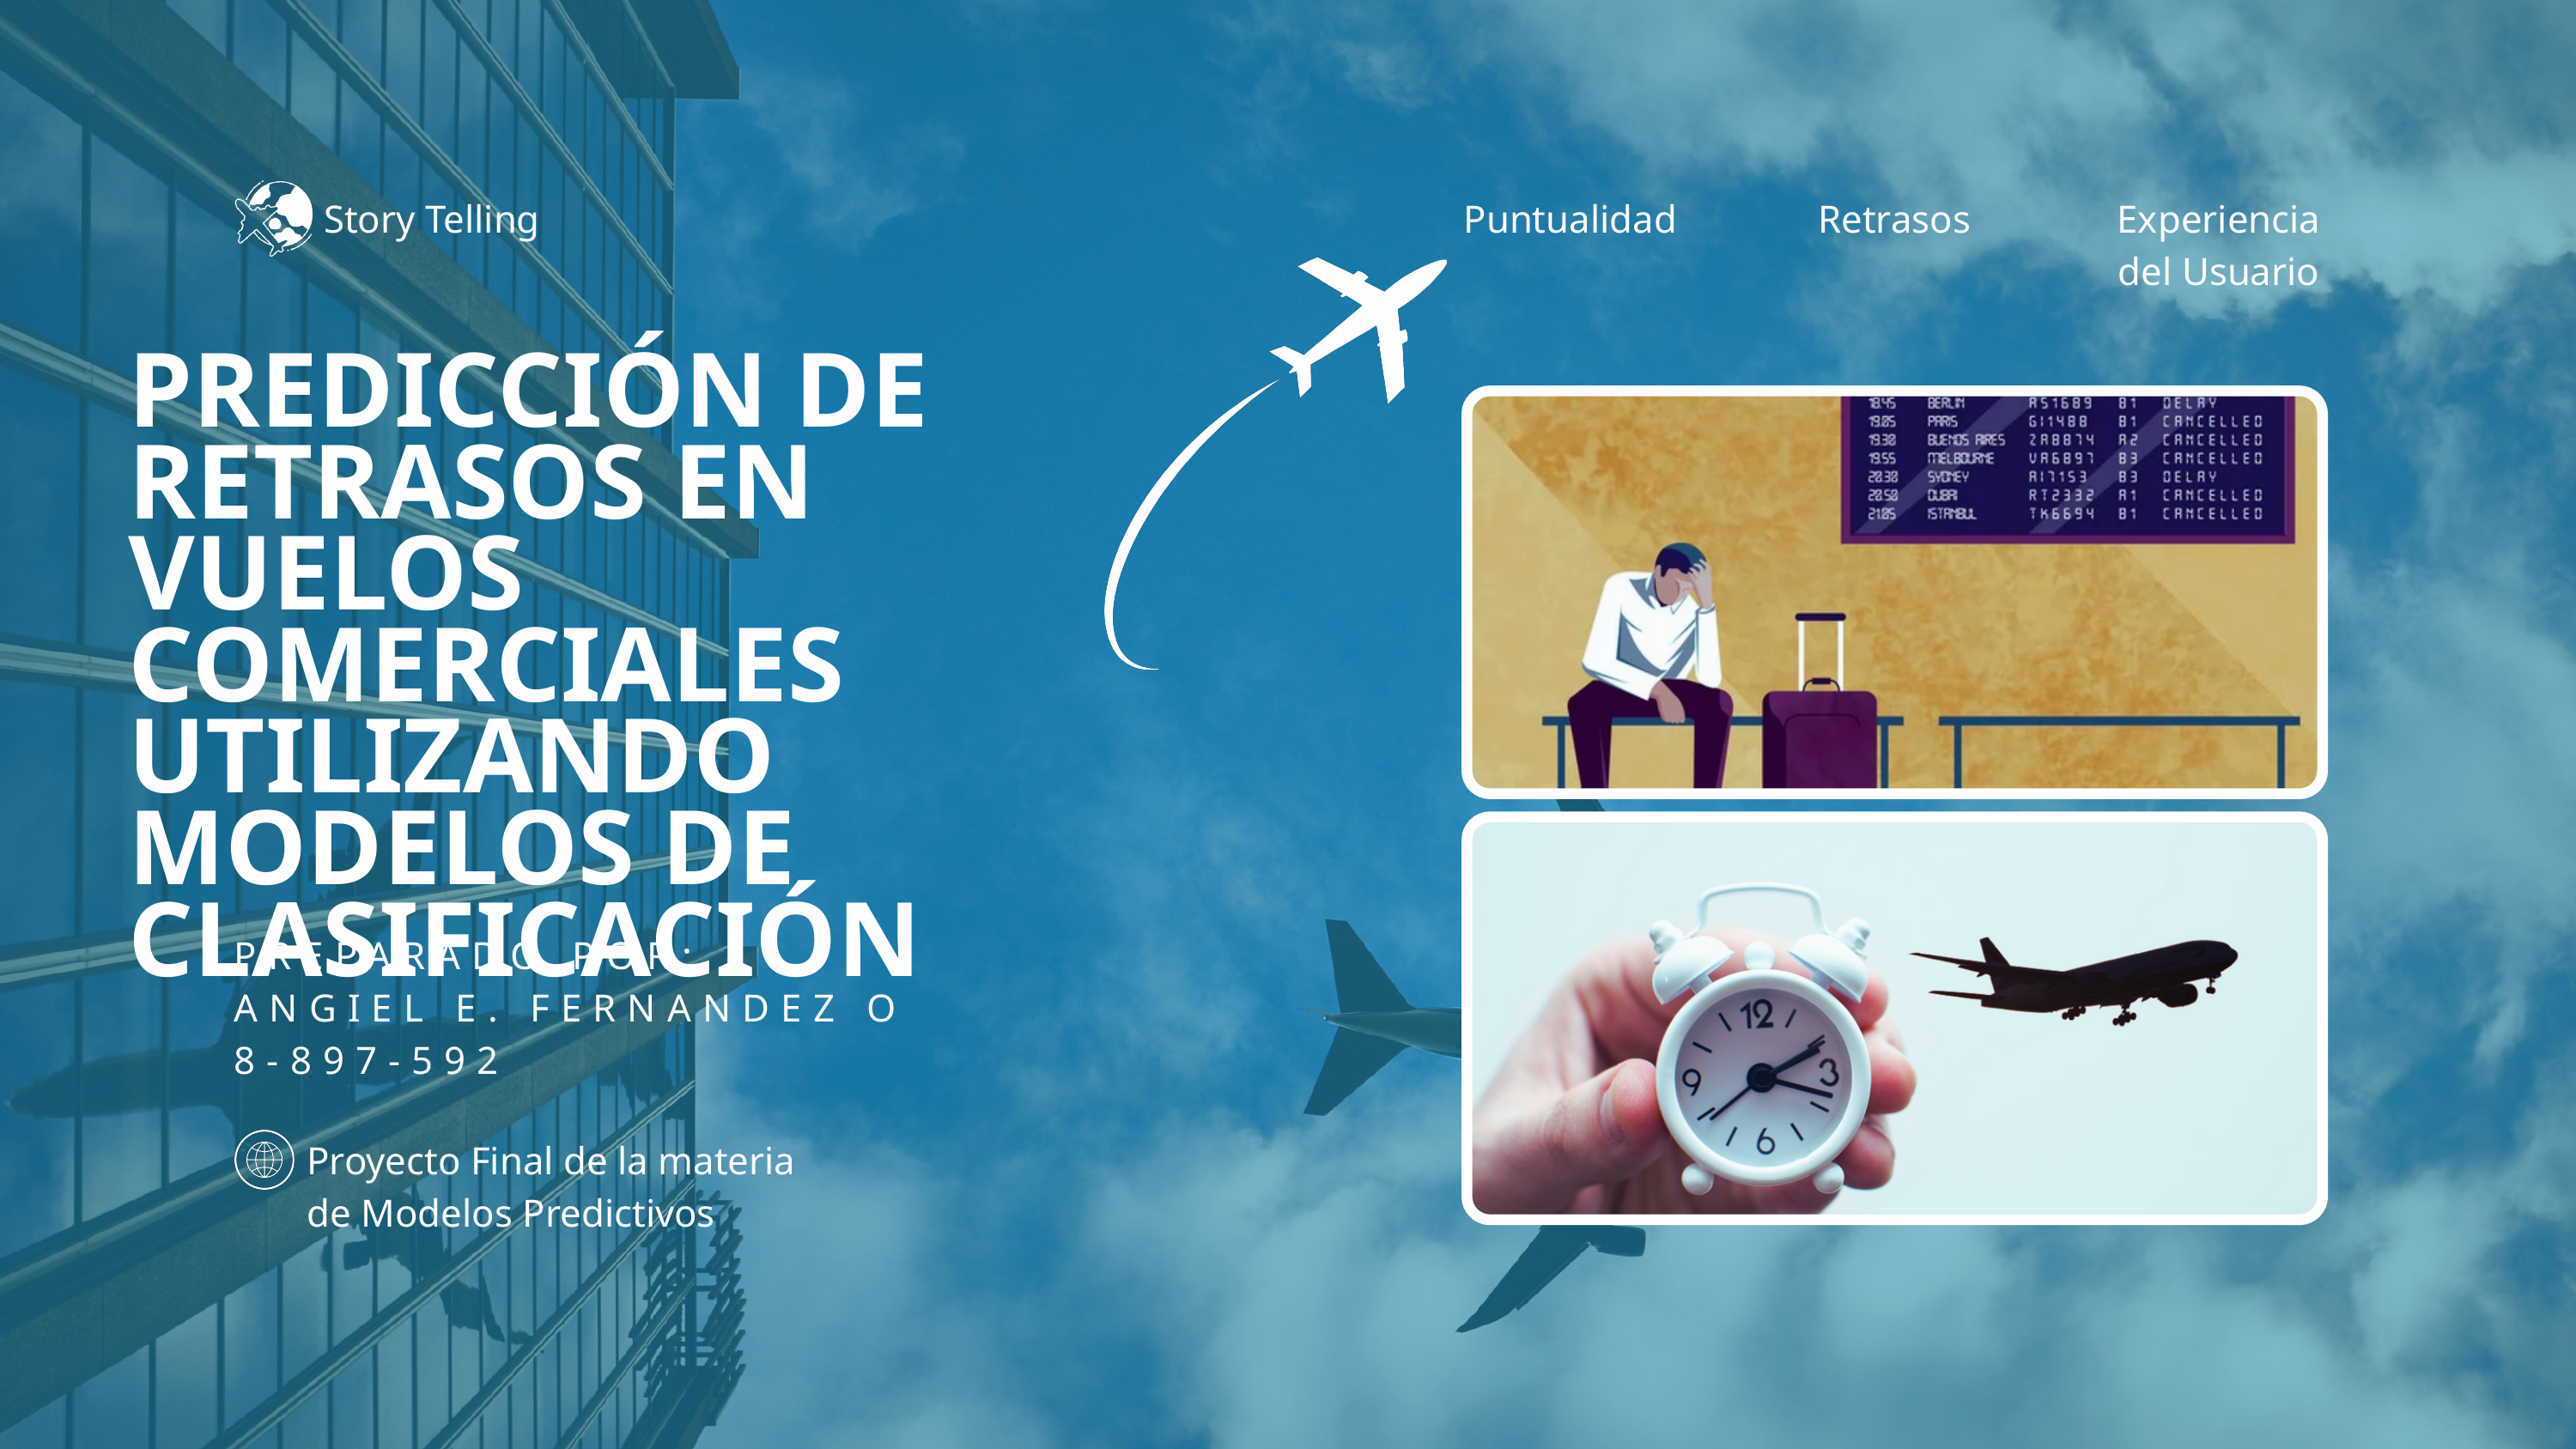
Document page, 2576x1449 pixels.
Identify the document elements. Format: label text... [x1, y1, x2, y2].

text_box PREPARADO POR: ANGIEL E. FERNANDEZ O 8-897-592 [234, 924, 1375, 1082]
text_box Experiencia del Usuario [2097, 187, 2341, 294]
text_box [1467, 816, 2324, 1221]
text_box Retrasos [1773, 187, 2016, 241]
text_box Story Telling [324, 187, 682, 241]
text_box [0, 0, 2576, 1449]
text_box Proyecto Final de la materia de Modelos Predictivos [307, 1129, 833, 1235]
text_box [1100, 256, 1449, 671]
text_box PREDICCIÓN DE RETRASOS EN VUELOS COMERCIALES UTILIZANDO MODELOS DE CLASIFICACIÓN [128, 356, 1236, 1088]
text_box Puntualidad [1449, 187, 1692, 241]
text_box [234, 180, 313, 257]
text_box [234, 1130, 295, 1191]
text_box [1467, 391, 2324, 794]
